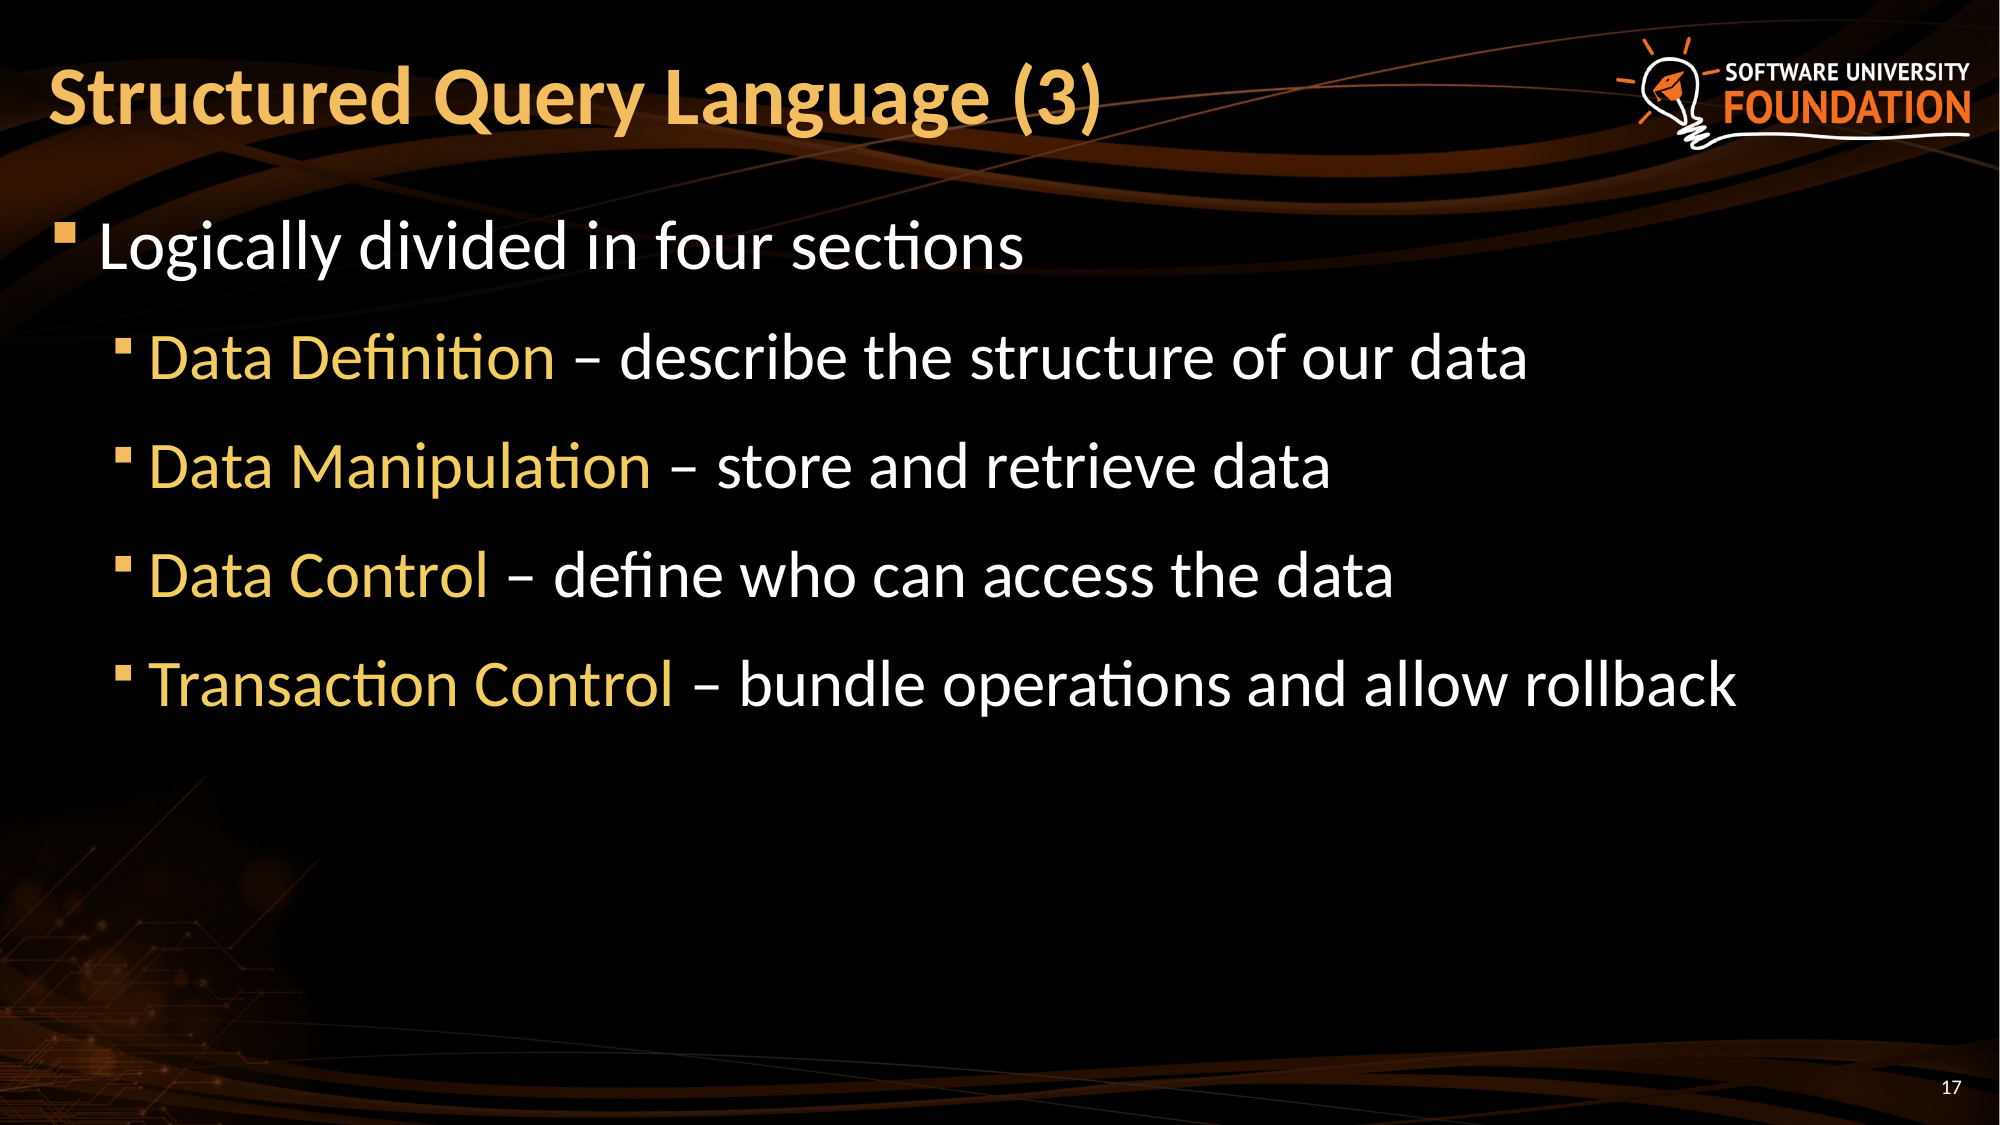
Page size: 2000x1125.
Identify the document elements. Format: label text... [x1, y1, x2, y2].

list Logically divided in four sections Data Definition – describe the structure of our data Data Manipulation – store and retrieve data Data Control – define who can access the data Transaction Control – bundle operations and allow rollback [31, 188, 1968, 1103]
picture [0, 0, 2000, 1125]
title Structured Query Language (3) [30, 6, 1602, 189]
